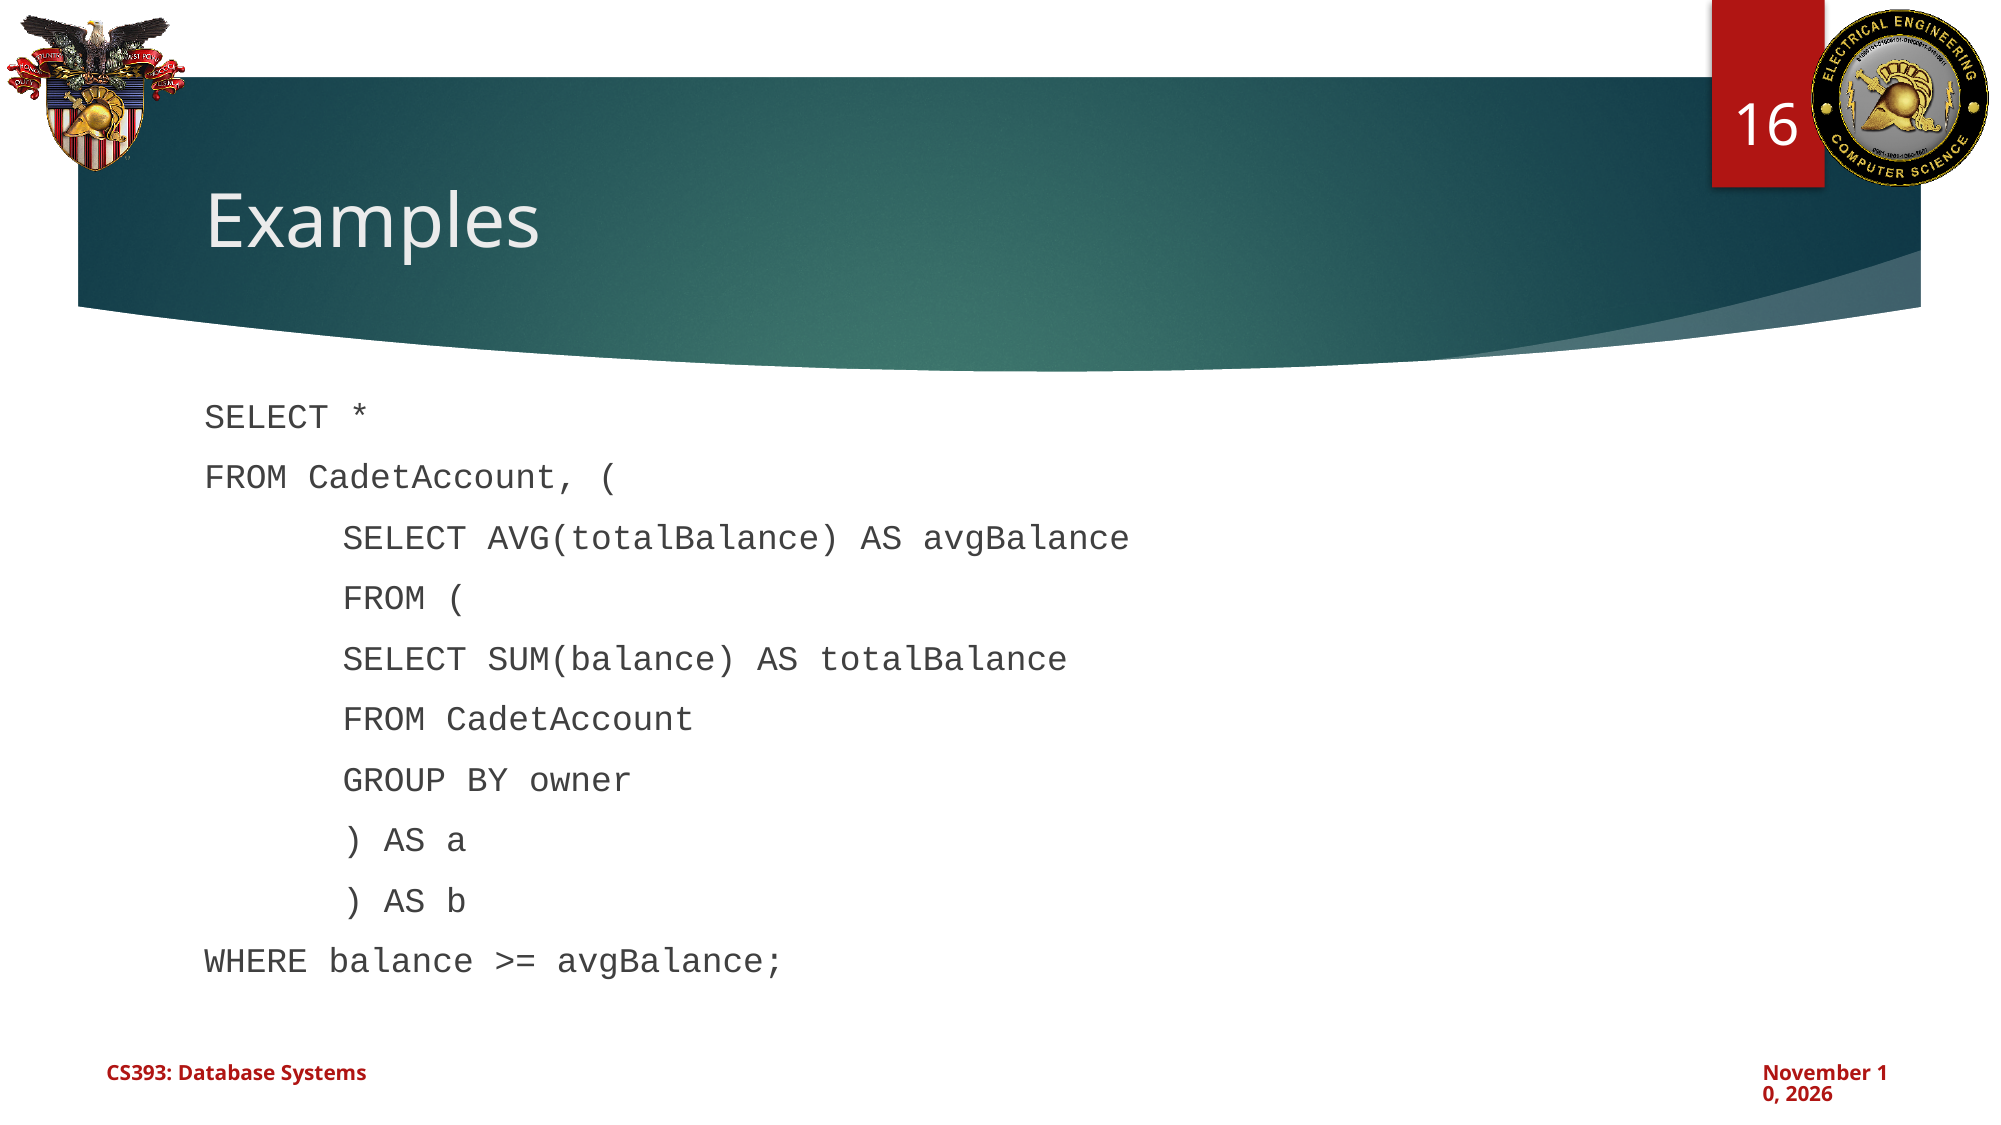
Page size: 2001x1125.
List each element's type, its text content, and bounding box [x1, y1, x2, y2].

picture [7, 3, 185, 184]
picture [1809, 7, 1990, 188]
slide_number 16 [1698, 48, 1836, 175]
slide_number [1747, 1048, 1910, 1099]
footer CS393: Database Systems [91, 1048, 726, 1100]
title Examples [189, 159, 1638, 276]
list SELECT * FROM CadetAccount, ( SELECT AVG(totalBalance) AS avgBalance FROM ( SELECT SUM(balance) AS totalBalance FROM CadetAccount GROUP BY owner ) AS a ) AS b WHERE balance >= avgBalance; [189, 386, 1638, 988]
